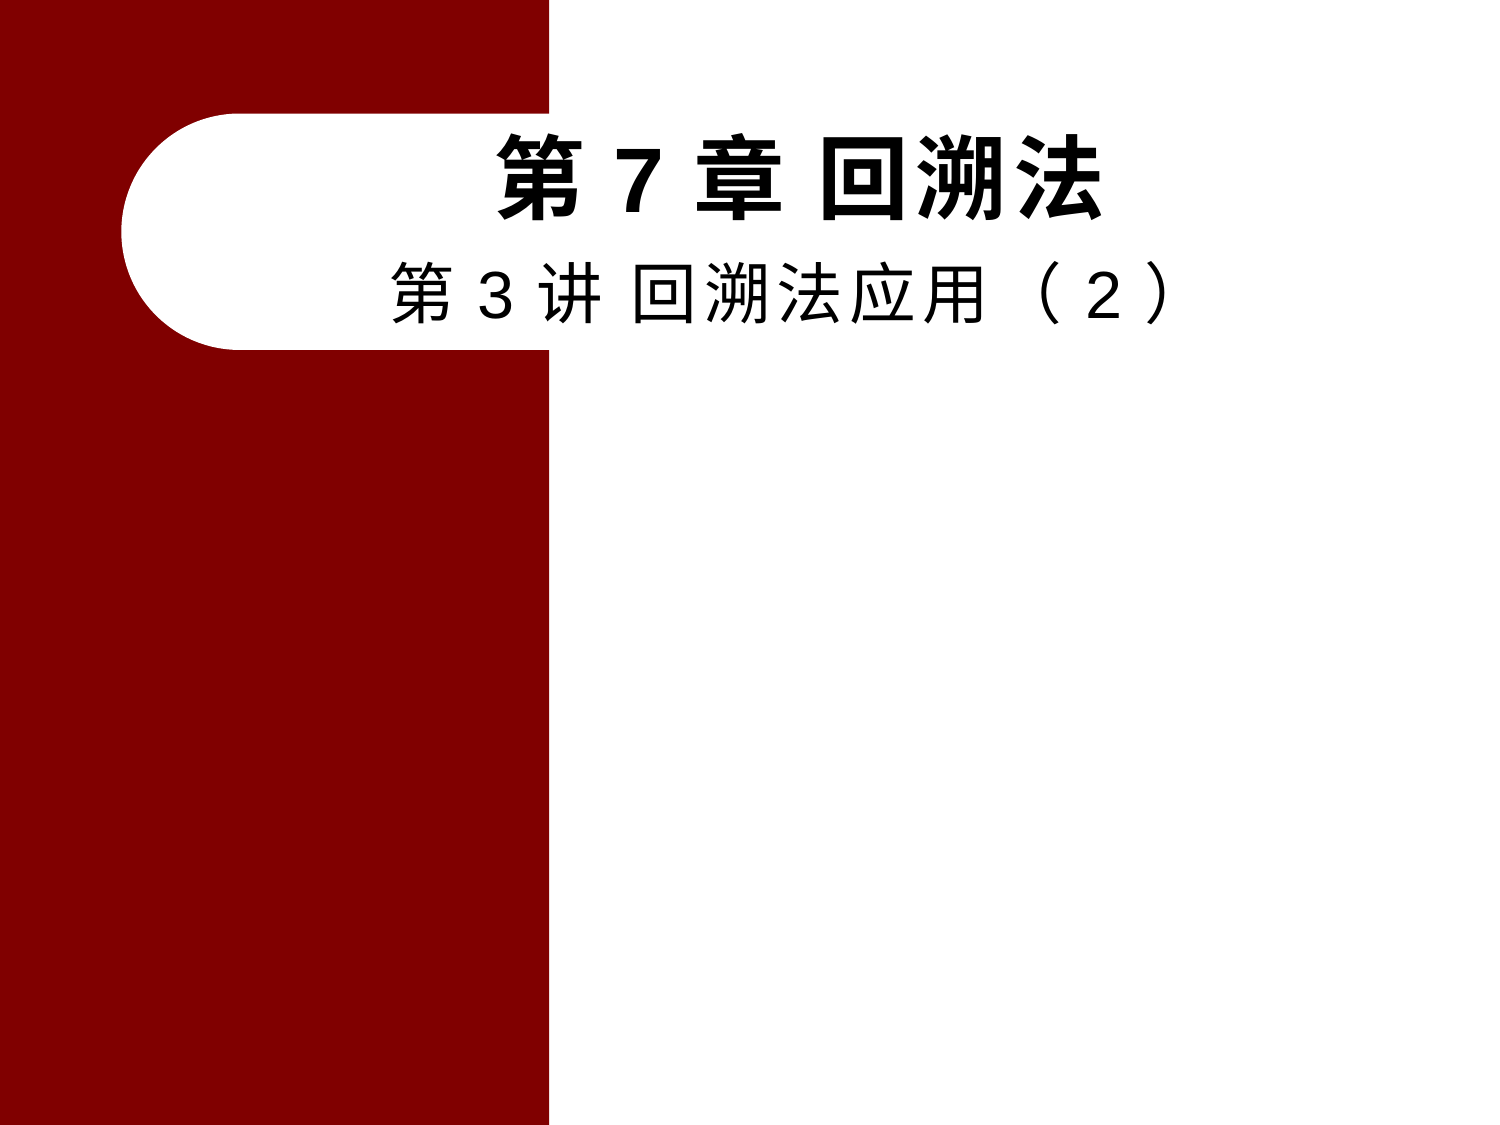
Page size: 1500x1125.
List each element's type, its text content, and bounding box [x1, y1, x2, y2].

text_box 第7章 回溯法 第3讲 回溯法应用（2） [191, 113, 1409, 340]
